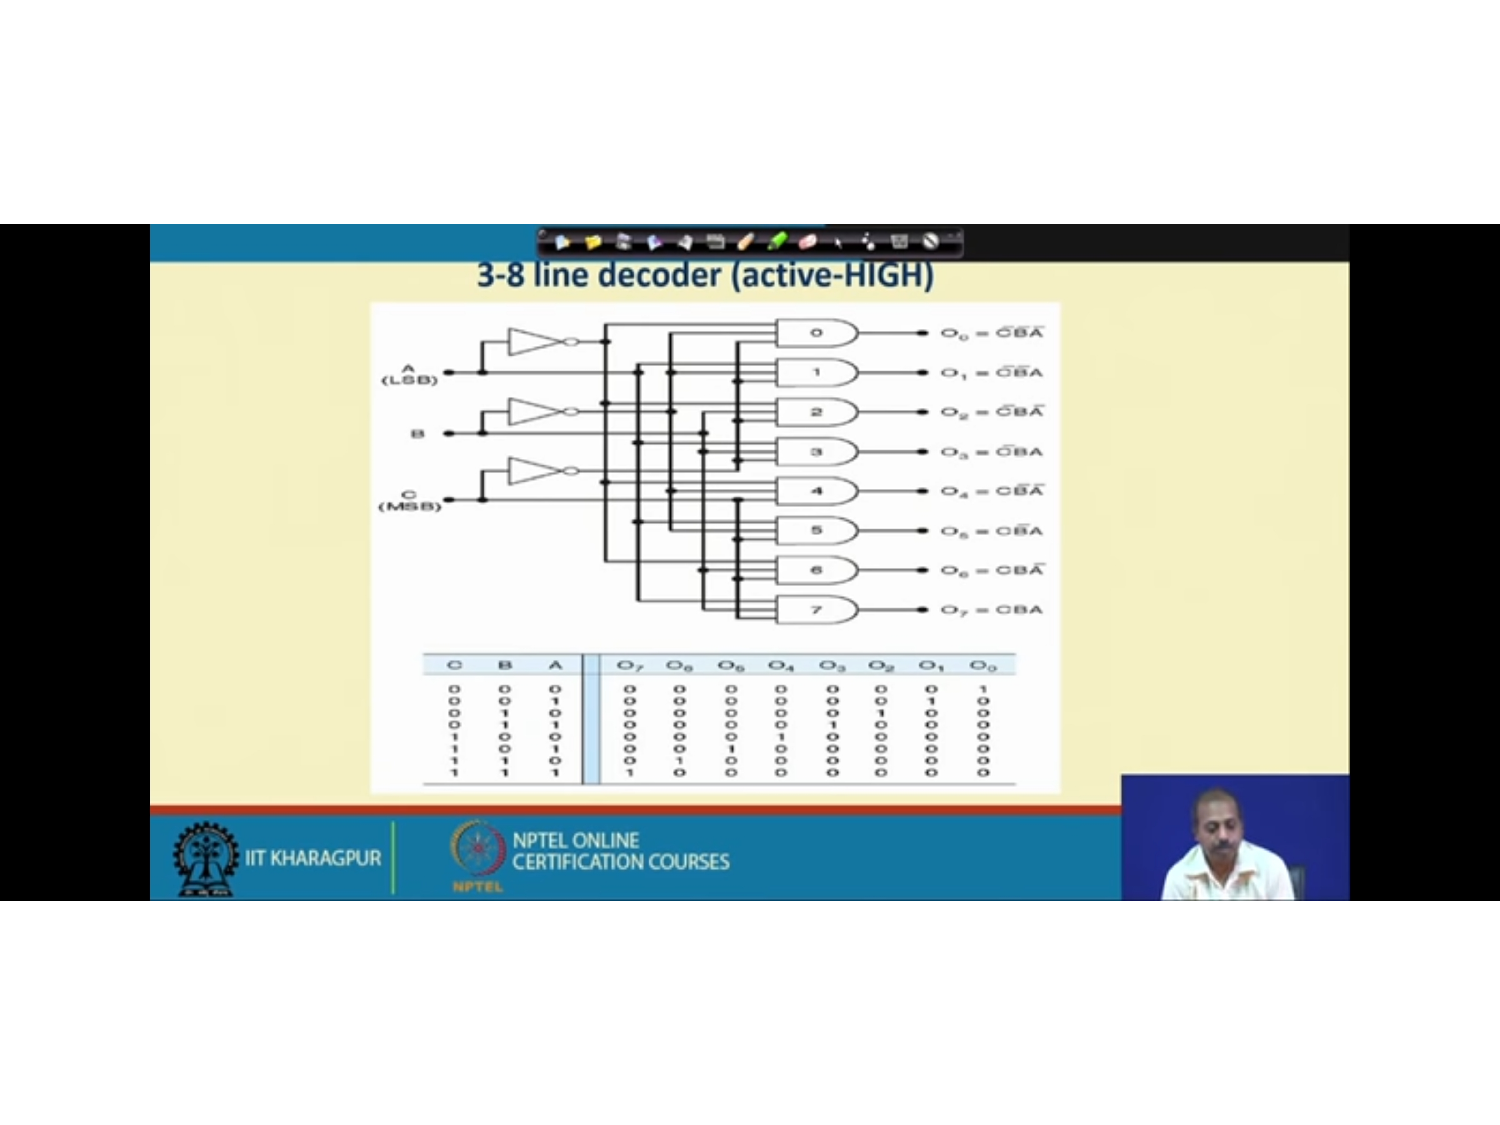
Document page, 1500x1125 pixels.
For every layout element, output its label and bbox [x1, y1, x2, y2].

picture [0, 224, 1500, 901]
